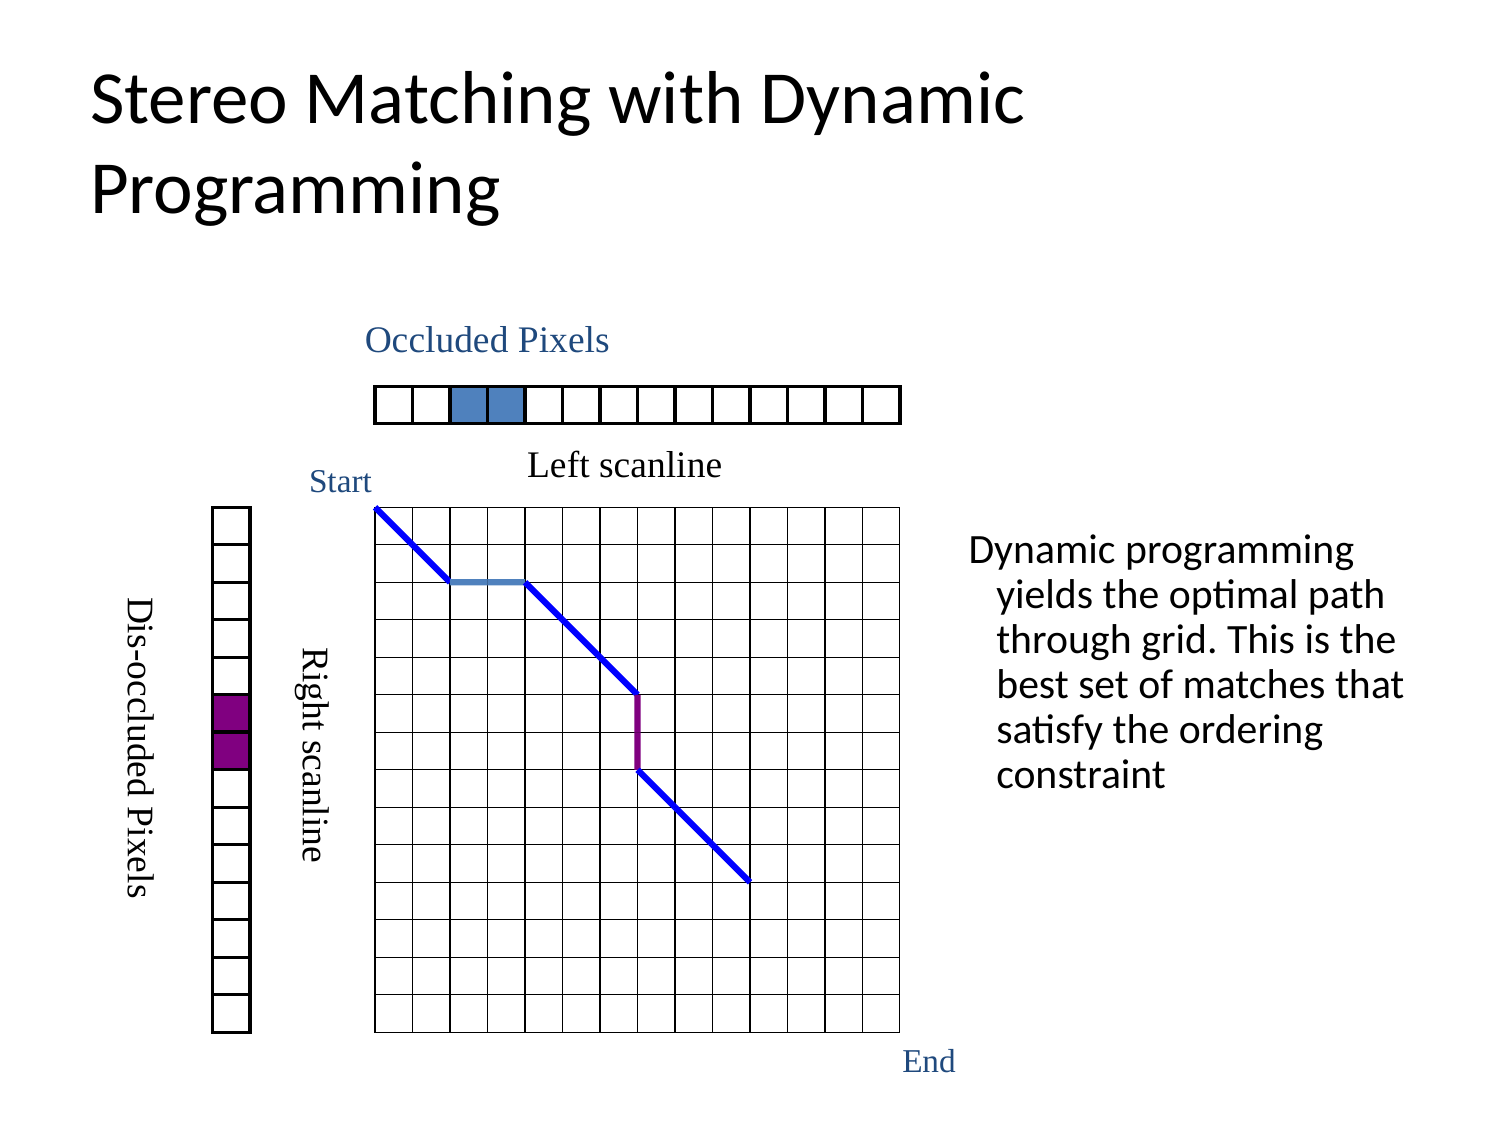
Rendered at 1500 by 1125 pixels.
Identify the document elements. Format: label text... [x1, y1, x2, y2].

text_box Right scanline [287, 632, 348, 749]
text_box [374, 957, 901, 994]
text_box Dis-occluded Pixels [112, 796, 173, 914]
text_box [374, 994, 901, 1033]
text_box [374, 844, 632, 881]
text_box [374, 506, 451, 583]
title Stereo Matching with Dynamic Programming [74, 44, 1426, 233]
text_box [214, 734, 248, 749]
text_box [641, 732, 901, 769]
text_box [349, 306, 626, 424]
text_box Right scanline [287, 796, 348, 879]
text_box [374, 694, 633, 731]
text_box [641, 694, 901, 732]
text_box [754, 844, 901, 882]
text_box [374, 385, 901, 424]
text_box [374, 882, 901, 919]
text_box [641, 657, 901, 694]
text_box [637, 769, 751, 883]
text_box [374, 769, 633, 806]
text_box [754, 807, 901, 844]
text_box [374, 919, 901, 957]
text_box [374, 732, 633, 768]
text_box Start [294, 452, 387, 507]
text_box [454, 544, 901, 582]
text_box Left scanline [512, 433, 738, 492]
list Dynamic programming yields the optimal path through grid. This is the best set of matches that satisfy the ordering constraint [924, 519, 1463, 920]
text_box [641, 619, 901, 657]
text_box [374, 619, 519, 656]
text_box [0, 750, 494, 789]
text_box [751, 769, 901, 807]
text_box End [887, 1032, 972, 1087]
text_box [214, 696, 248, 731]
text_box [374, 807, 632, 844]
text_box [374, 657, 519, 694]
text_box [374, 589, 519, 619]
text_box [451, 507, 901, 544]
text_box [638, 582, 901, 619]
text_box Dis-occluded Pixels [112, 582, 173, 749]
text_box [524, 582, 638, 695]
